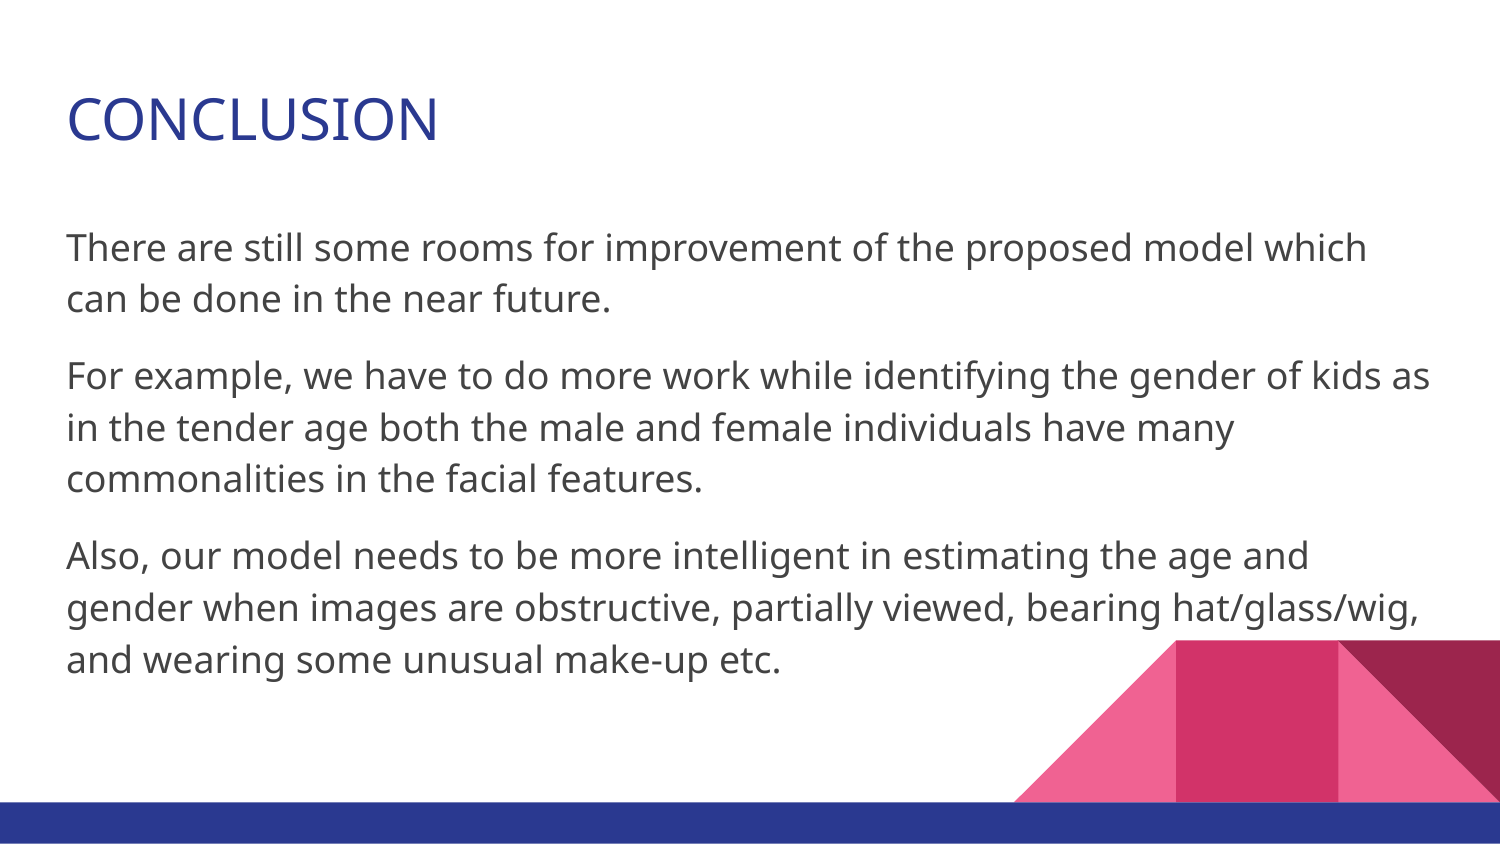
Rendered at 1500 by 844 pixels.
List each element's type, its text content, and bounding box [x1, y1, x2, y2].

list There are still some rooms for improvement of the proposed model which can be done in the near future. For example, we have to do more work while identifying the gender of kids as in the tender age both the male and female individuals have many commonalities in the facial features. Also, our model needs to be more intelligent in estimating the age and gender when images are obstructive, partially viewed, bearing hat/glass/wig, and wearing some unusual make-up etc. [51, 201, 1449, 750]
title CONCLUSION [51, 67, 1449, 167]
